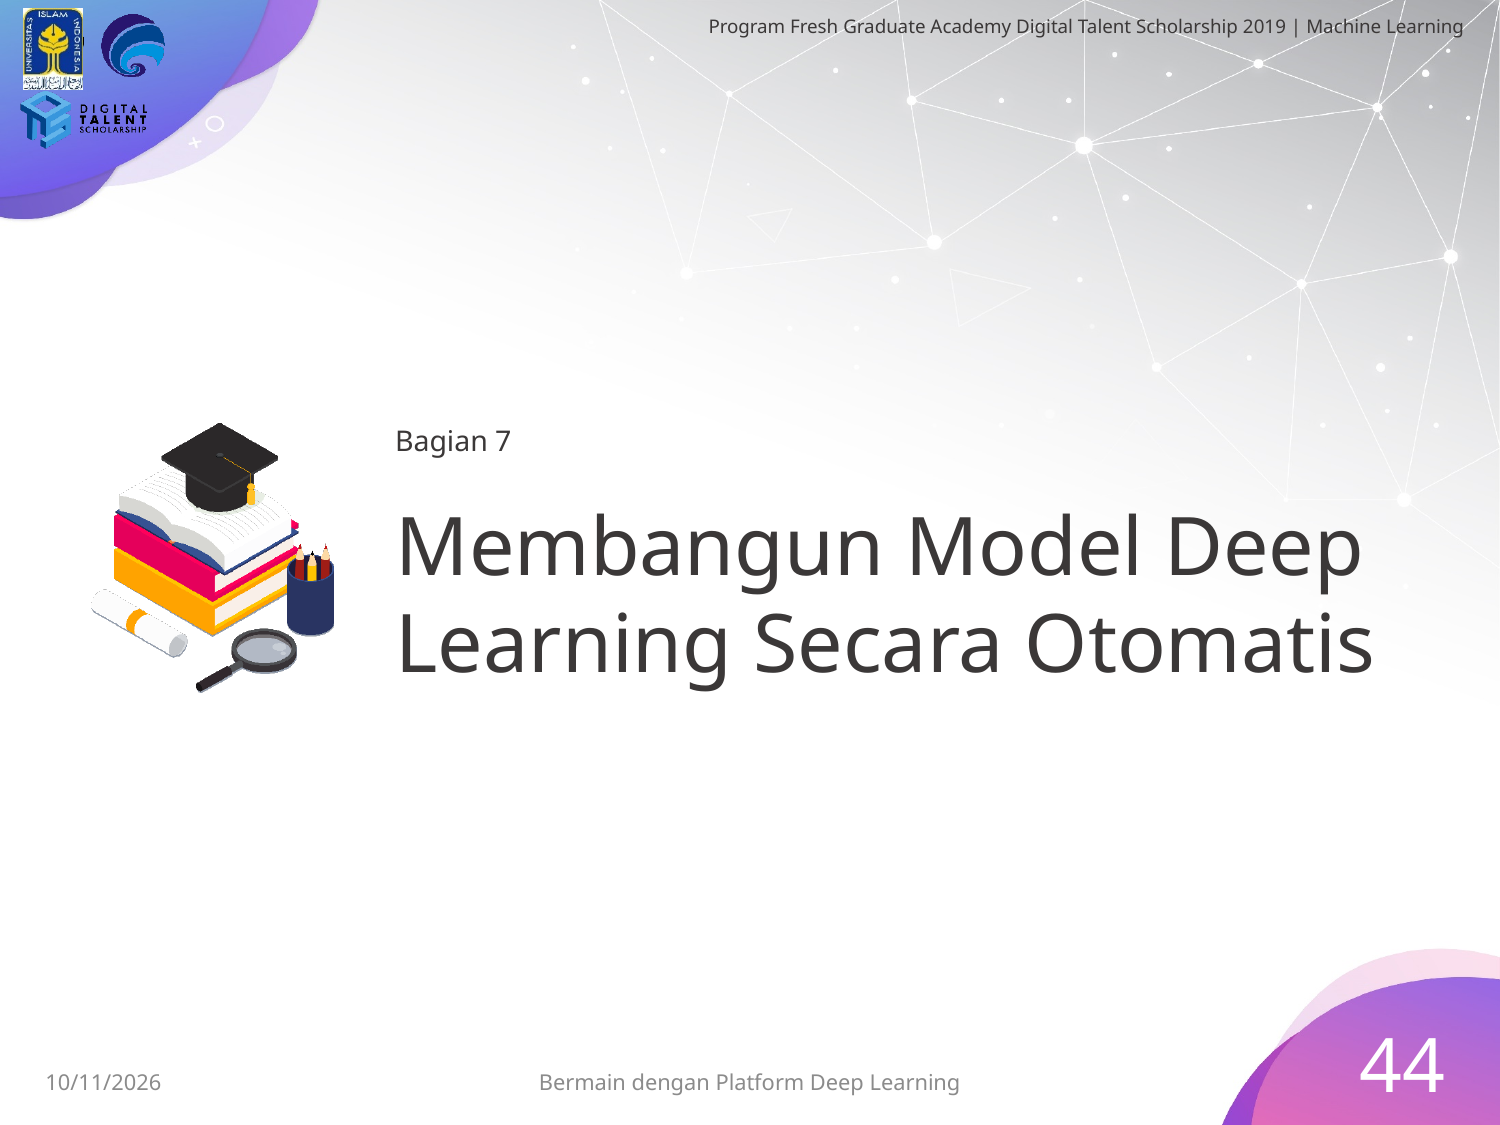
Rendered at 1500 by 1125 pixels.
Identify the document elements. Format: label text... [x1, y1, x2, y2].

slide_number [30, 1053, 272, 1114]
picture [0, 0, 1500, 1125]
footer Bermain dengan Platform Deep Learning [382, 1053, 1118, 1114]
list Bagian 7 [380, 415, 1396, 465]
slide_number 44 [1327, 1023, 1478, 1114]
title Membangun Model Deep Learning Secara Otomatis [380, 483, 1396, 700]
